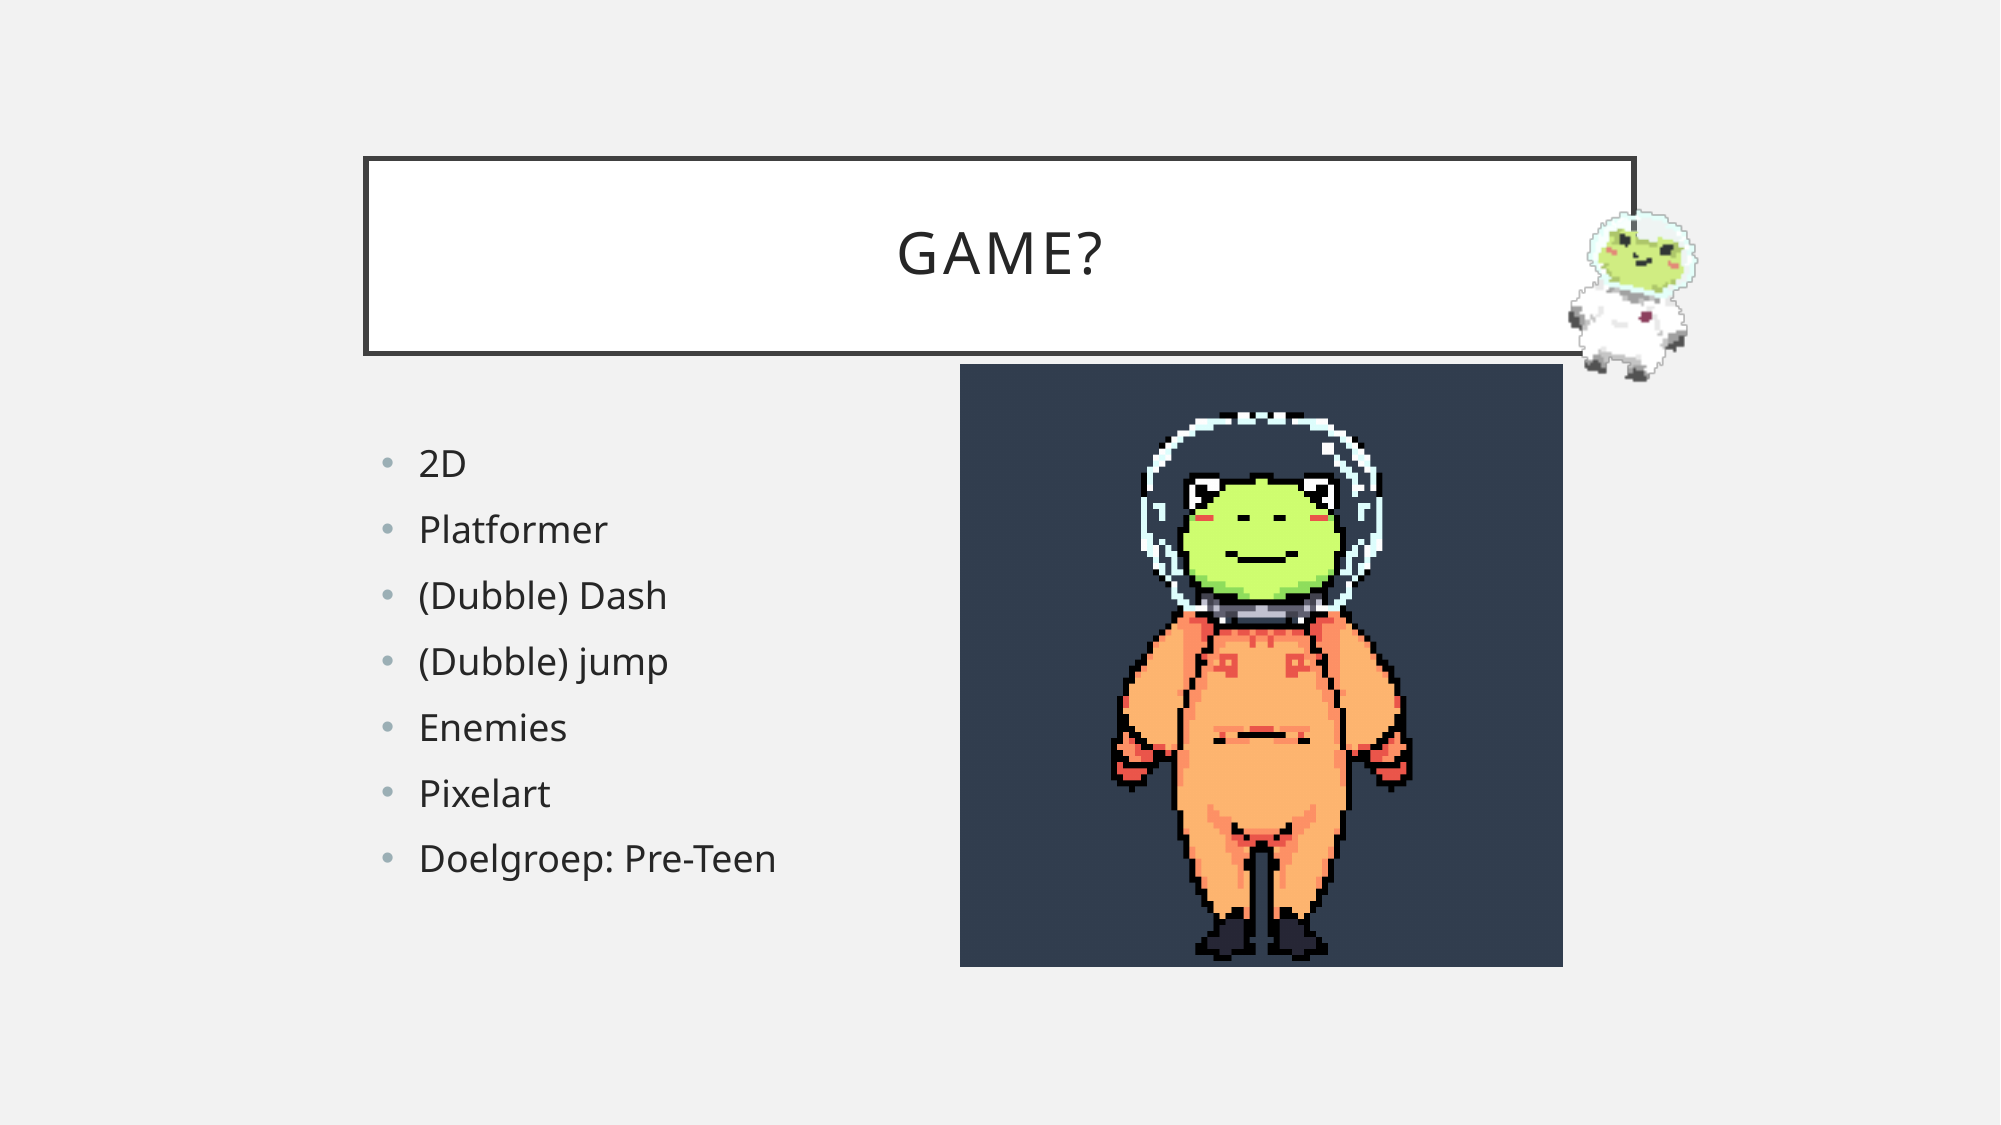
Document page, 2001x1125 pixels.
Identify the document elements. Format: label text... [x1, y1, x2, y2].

picture [960, 191, 1736, 967]
title Game? [363, 156, 1637, 356]
list 2D Platformer (Dubble) Dash (Dubble) jump Enemies Pixelart Doelgroep: Pre-Teen [366, 432, 960, 942]
